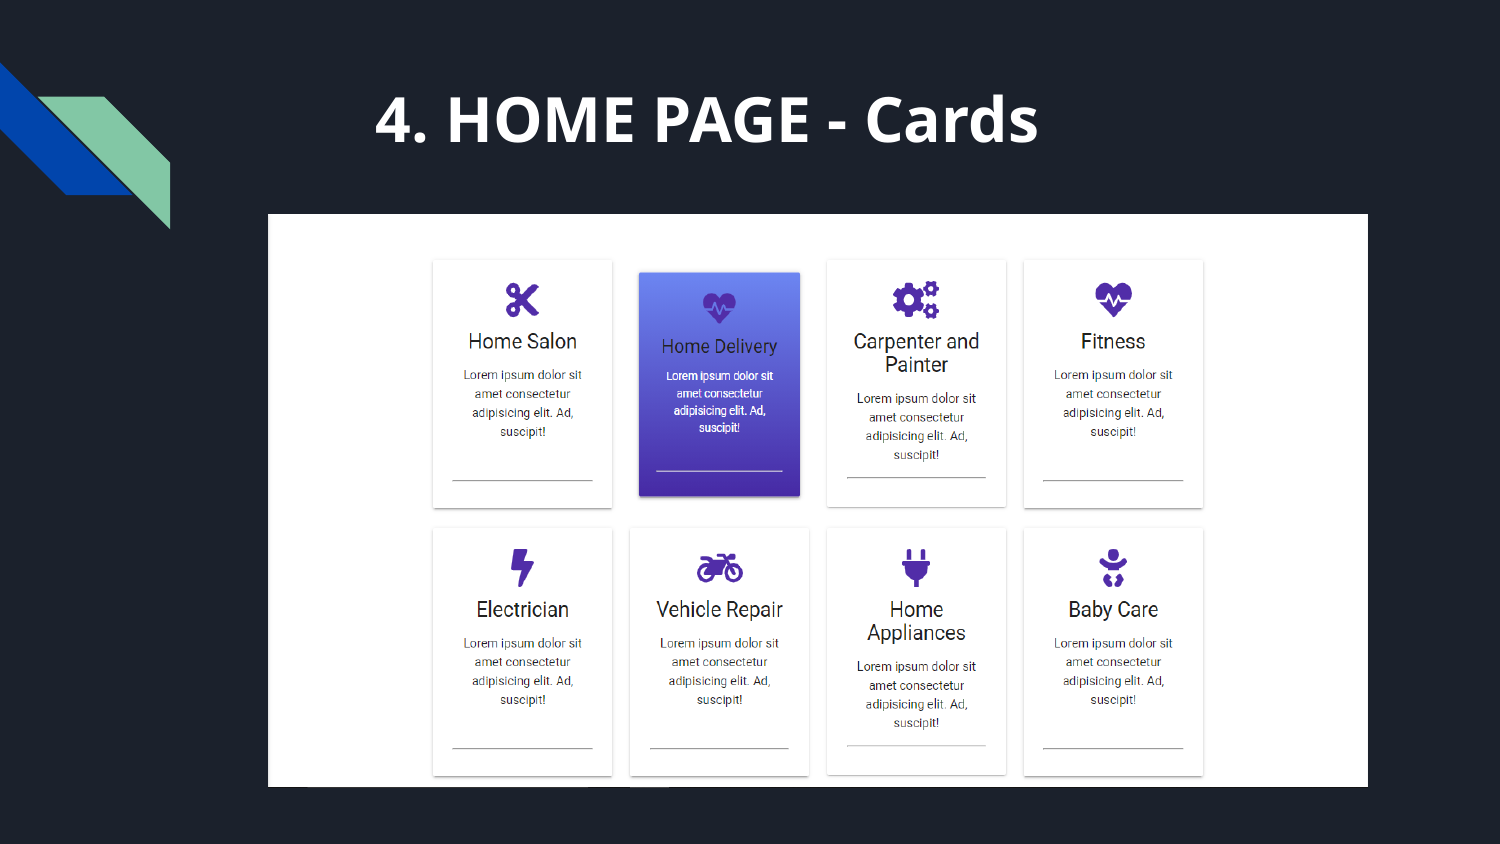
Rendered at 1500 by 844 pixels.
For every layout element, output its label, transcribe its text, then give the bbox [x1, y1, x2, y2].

title 4. HOME PAGE - Cards [360, 64, 1368, 214]
picture [268, 214, 1368, 788]
